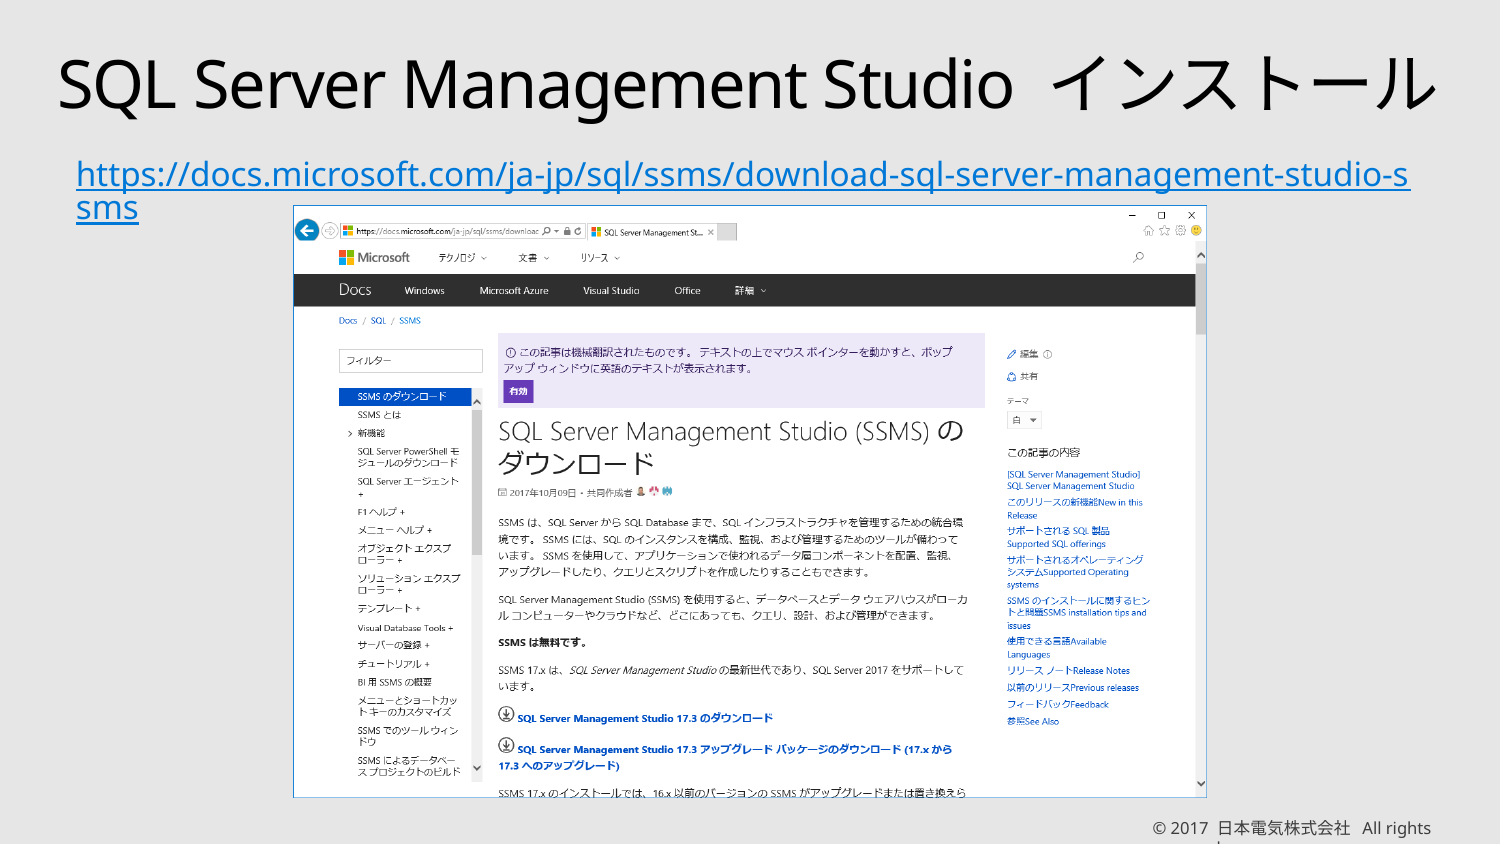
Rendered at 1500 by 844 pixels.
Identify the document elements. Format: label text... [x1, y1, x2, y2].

title SQL Server Management Studio インストール [33, 35, 1468, 147]
picture [293, 204, 1207, 798]
text_box https://docs.microsoft.com/ja-jp/sql/ssms/download-sql-server-management-studio-ssms [61, 145, 1440, 206]
